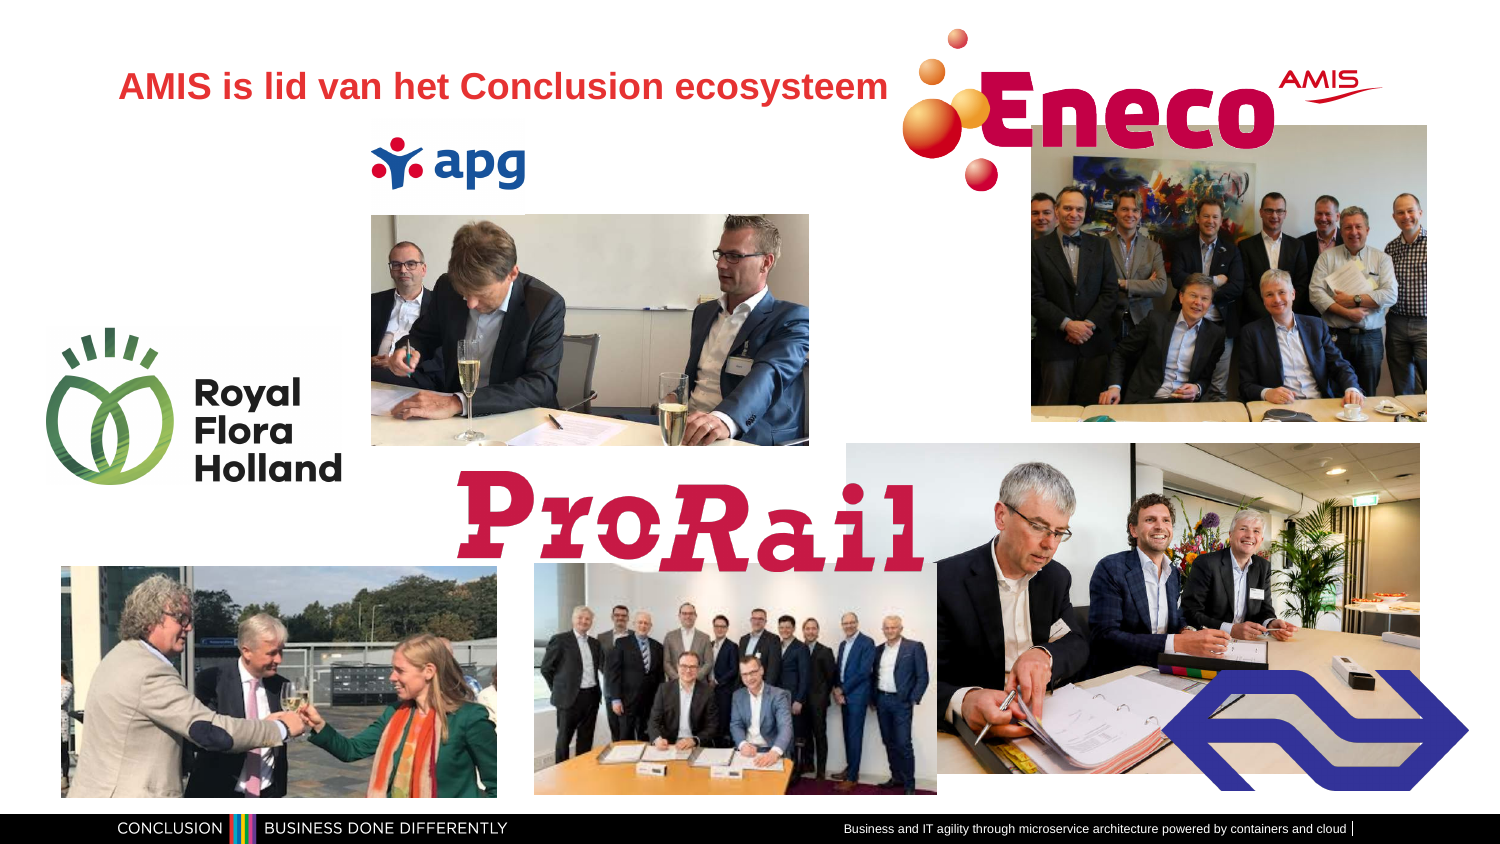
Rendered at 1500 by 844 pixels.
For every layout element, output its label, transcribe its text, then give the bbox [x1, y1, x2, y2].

title AMIS is lid van het Conclusion ecosysteem [118, 47, 884, 130]
picture [884, 8, 1427, 422]
picture [61, 443, 1469, 798]
picture [371, 118, 809, 446]
picture [0, 814, 236, 844]
footer Business and IT agility through microservice architecture powered by containers and cloud [814, 820, 1347, 839]
picture [46, 326, 342, 485]
picture [239, 814, 1500, 844]
